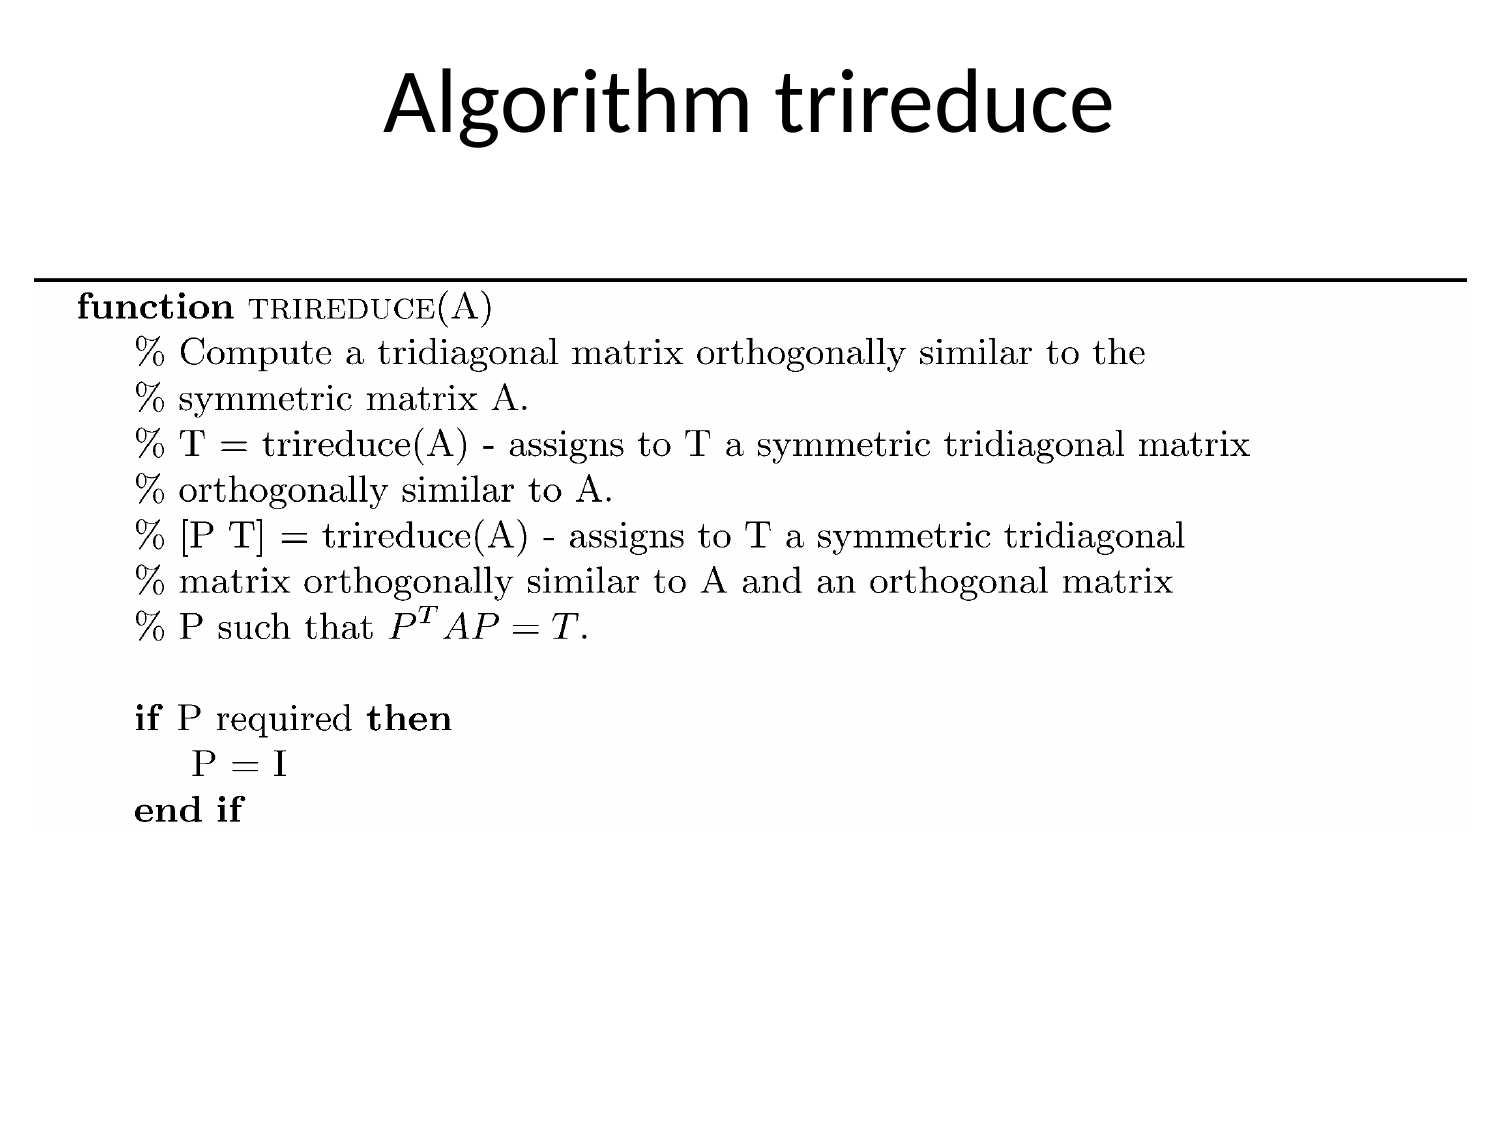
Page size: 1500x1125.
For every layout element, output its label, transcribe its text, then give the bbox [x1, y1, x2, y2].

title Algorithm trireduce [0, 0, 1500, 193]
picture [30, 275, 1469, 834]
